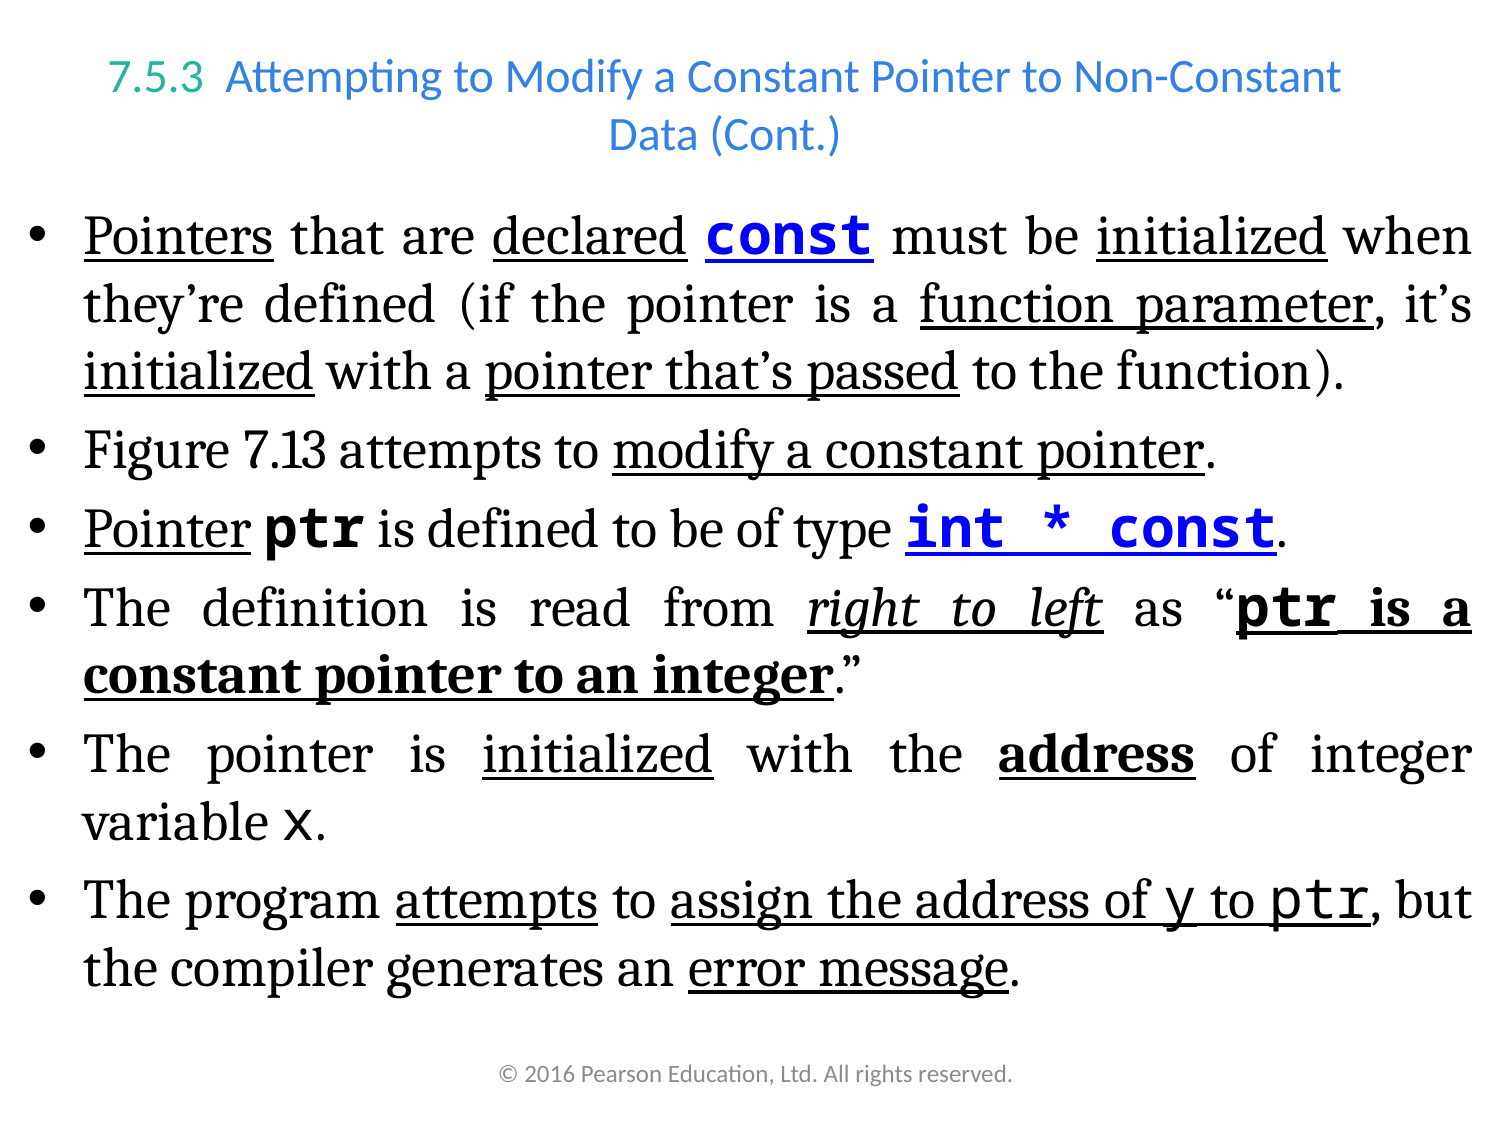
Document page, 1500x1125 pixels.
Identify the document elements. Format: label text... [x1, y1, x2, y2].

list Pointers that are declared const must be initialized when they’re defined (if the pointer is a function parameter, it’s initialized with a pointer that’s passed to the function). Figure 7.13 attempts to modify a constant pointer. Pointer ptr is defined to be of type int * const. The definition is read from right to left as “ptr is a constant pointer to an integer.” The pointer is initialized with the address of integer variable x. The program attempts to assign the address of y to ptr, but the compiler generates an error message. [12, 191, 1488, 1013]
title 7.5.3 Attempting to Modify a Constant Pointer to Non-Constant Data (Cont.) [50, 37, 1400, 168]
footer © 2016 Pearson Education, Ltd. All rights reserved. [362, 1042, 1150, 1103]
